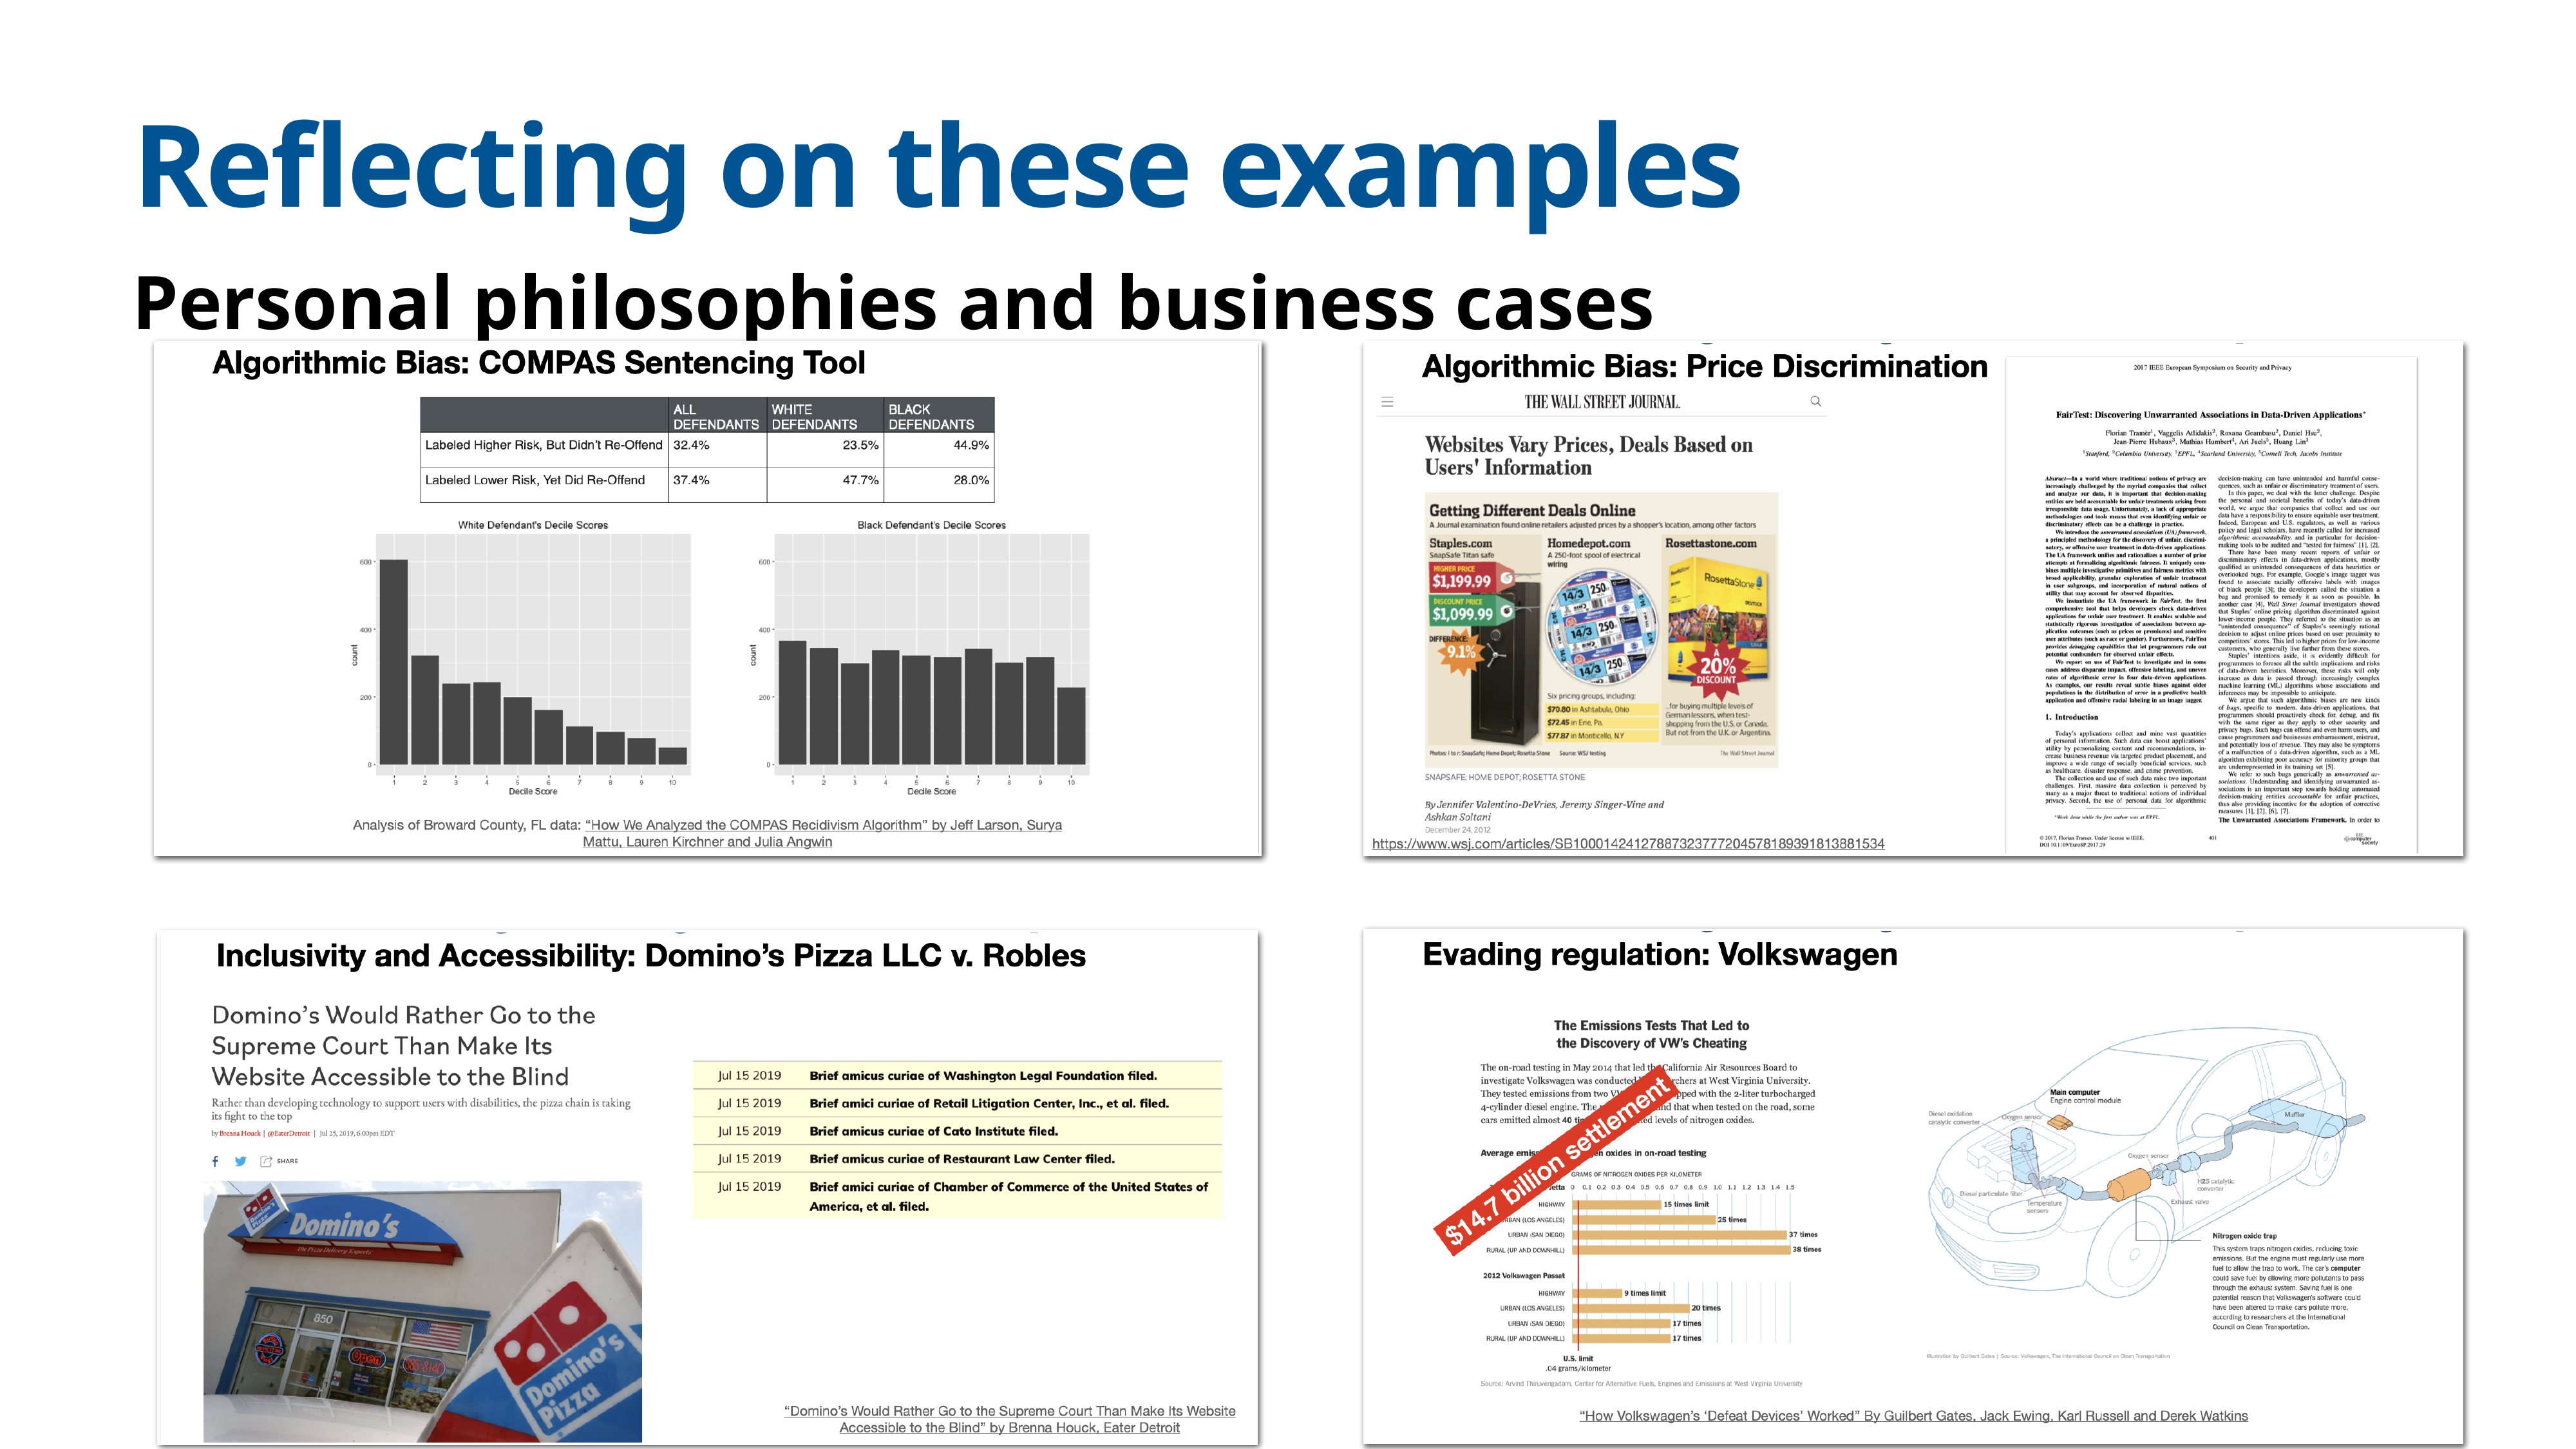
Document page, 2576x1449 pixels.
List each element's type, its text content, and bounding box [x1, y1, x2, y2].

picture [156, 343, 1259, 854]
picture [1365, 931, 2461, 1441]
picture [1365, 343, 2461, 854]
picture [160, 932, 1256, 1443]
list Personal philosophies and business cases [127, 250, 2449, 350]
title Reflecting on these examples [127, 113, 2449, 250]
